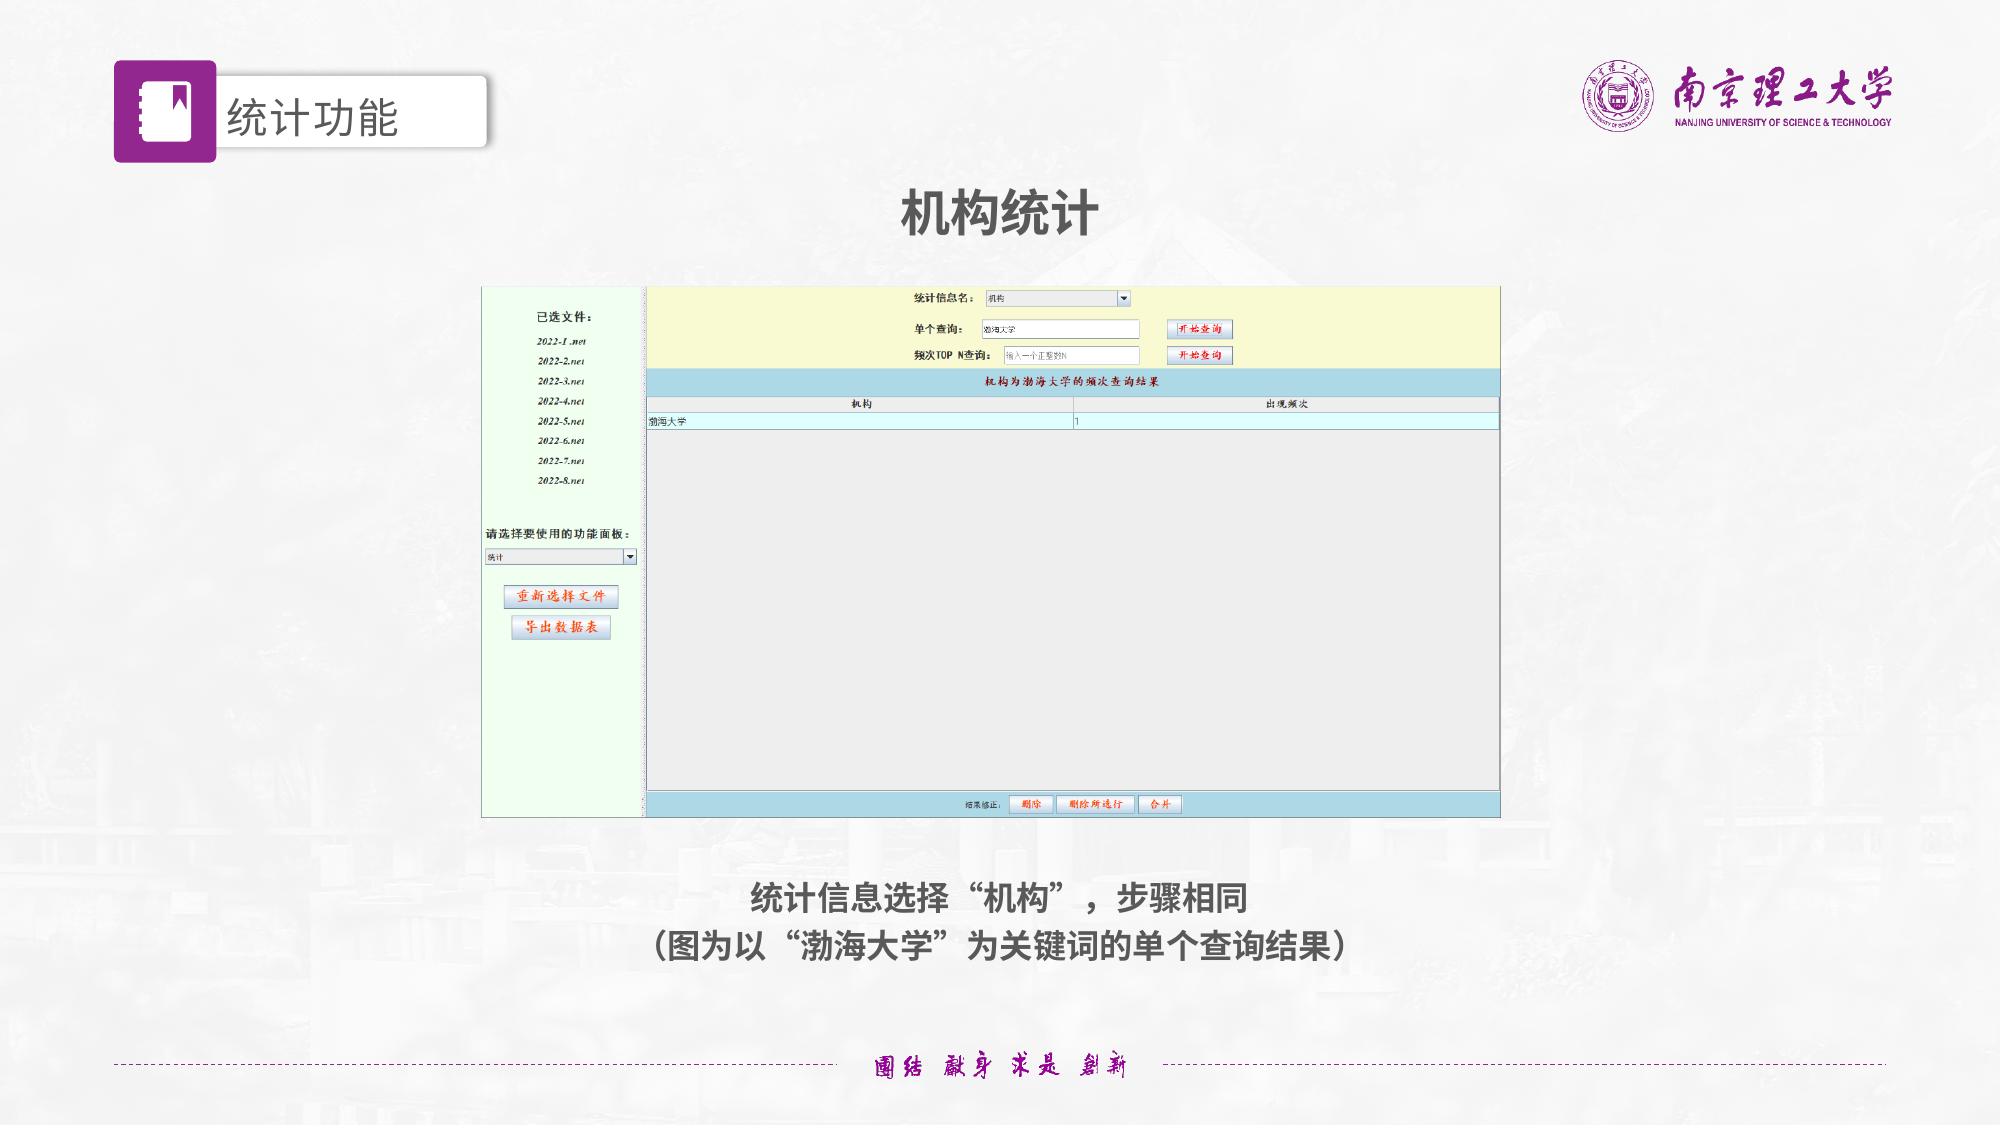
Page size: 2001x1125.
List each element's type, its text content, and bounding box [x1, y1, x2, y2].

picture [1582, 60, 1892, 132]
picture [857, 1039, 1143, 1090]
text_box 统计功能 [211, 74, 482, 150]
text_box 机构统计 [519, 161, 1481, 249]
text_box 统计信息选择“机构”，步骤相同 （图为以“渤海大学”为关键词的单个查询结果） [452, 861, 1548, 973]
picture [481, 286, 1501, 818]
